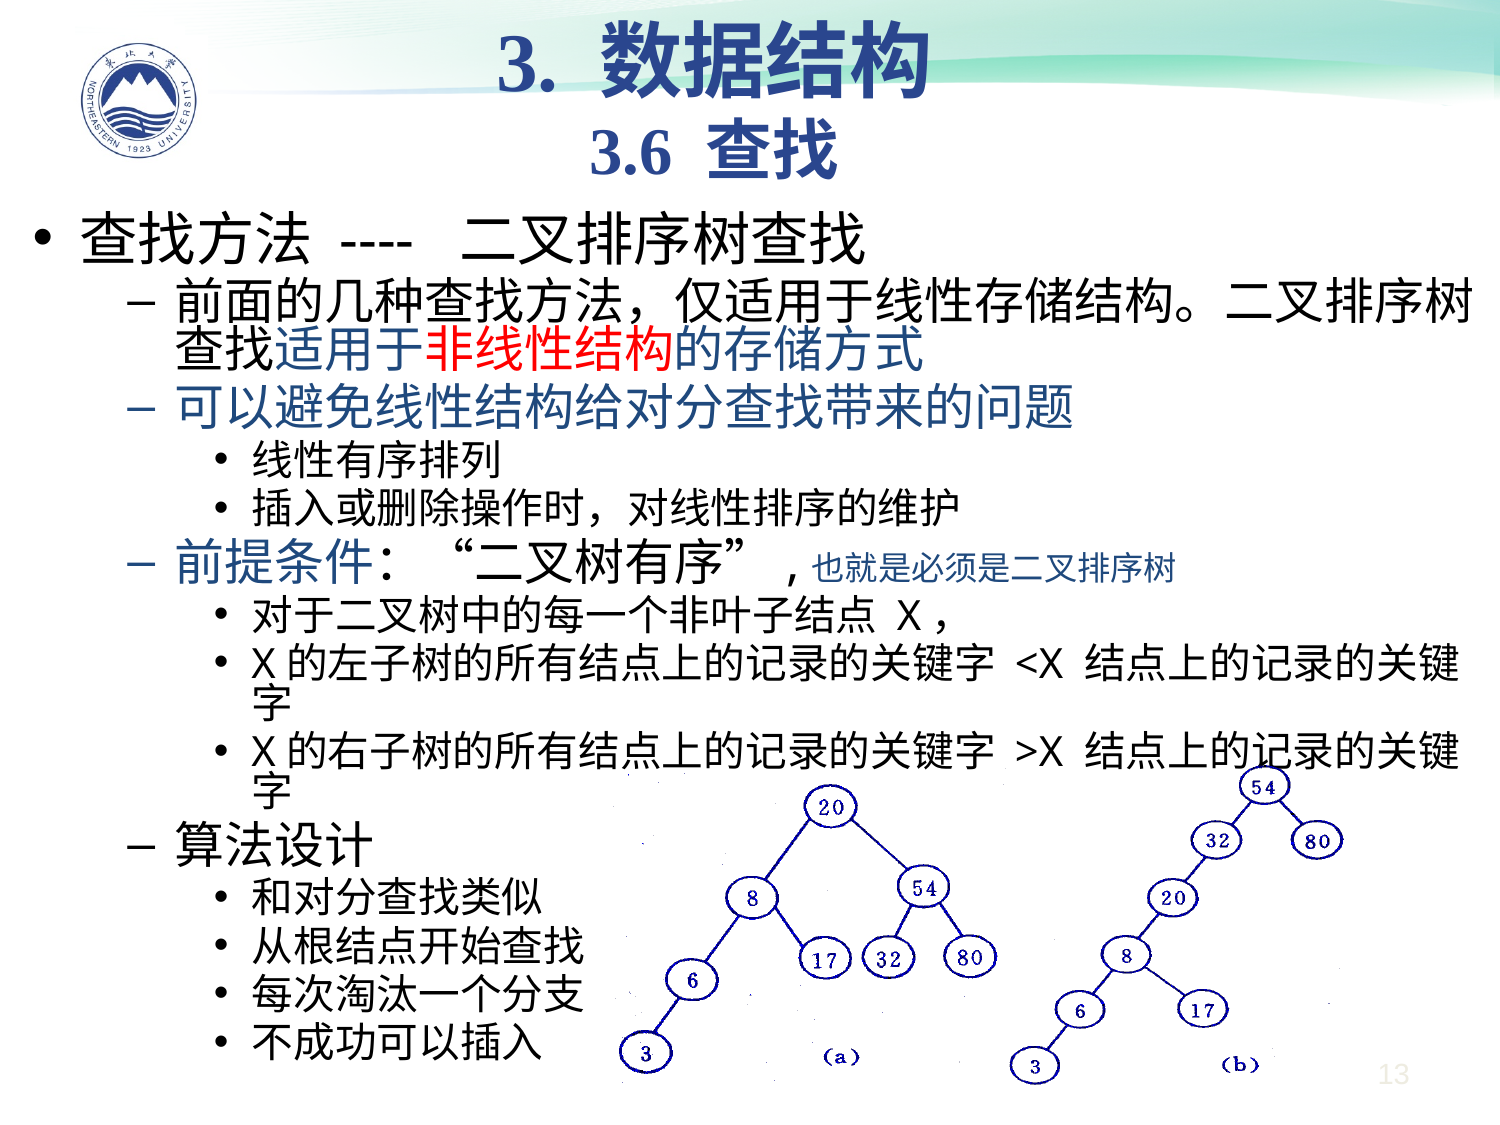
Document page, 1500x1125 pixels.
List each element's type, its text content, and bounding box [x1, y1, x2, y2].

slide_number 13 [1354, 1042, 1425, 1103]
text_box 3. 数据结构 3.6 查找 [76, 0, 1352, 196]
list 查找方法 ---- 二叉排序树查找 前面的几种查找方法，仅适用于线性存储结构。二叉排序树查找适用于非线性结构的存储方式 可以避免线性结构给对分查找带来的问题 线性有序排列 插入或删除操作时，对线性排序的维护 前提条件：“二叉树有序”,也就是必须是二叉排序树 对于二叉树中的每一个非叶子结点 X， X的左子树的所有结点上的记录的关键字 <X 结点上的记录的关键字 X的右子树的所有结点上的记录的关键字 >X 结点上的记录的关键字 算法设计 和对分查找类似 从根结点开始查找 每次淘汰一个分支 不成功可以插入 [17, 208, 1500, 1083]
picture [0, 0, 1500, 1125]
